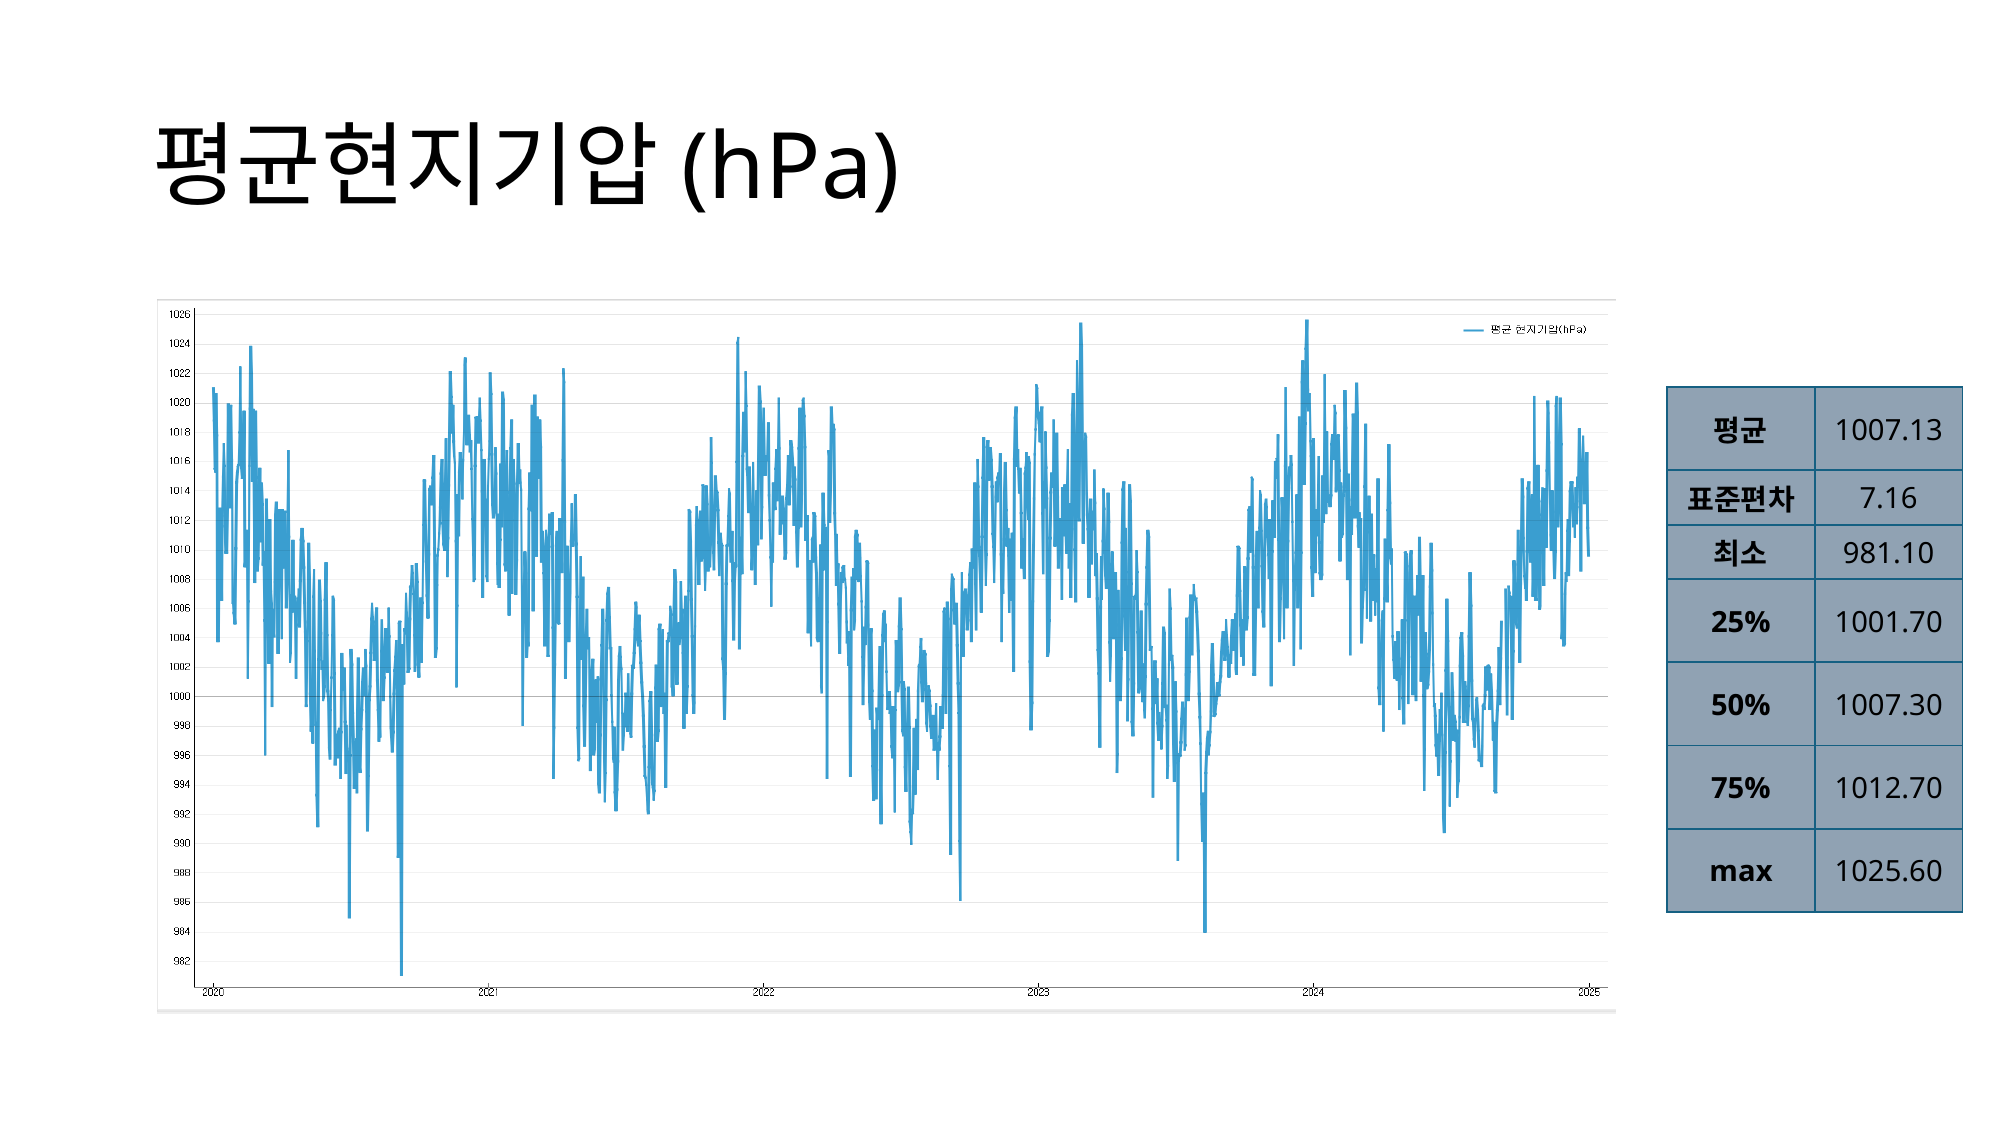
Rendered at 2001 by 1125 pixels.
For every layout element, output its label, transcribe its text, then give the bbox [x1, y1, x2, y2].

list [157, 298, 1617, 1014]
table_cell 1025.60 [1816, 830, 1962, 911]
table_header 평균 [1668, 388, 1814, 469]
table_cell 75% [1668, 746, 1814, 828]
table_cell 1012.70 [1816, 746, 1962, 828]
table_cell max [1668, 830, 1814, 911]
table_cell 1001.70 [1816, 580, 1962, 661]
table_cell 최소 [1668, 526, 1814, 578]
table_cell 표준편차 [1668, 471, 1814, 524]
table_cell 25% [1668, 580, 1814, 661]
table_cell 7.16 [1816, 471, 1962, 524]
table_header 1007.13 [1816, 388, 1962, 469]
title 평균현지기압(hPa) [137, 59, 1863, 278]
table_cell 50% [1668, 663, 1814, 745]
table_cell 1007.30 [1816, 663, 1962, 745]
table_cell 981.10 [1816, 526, 1962, 578]
